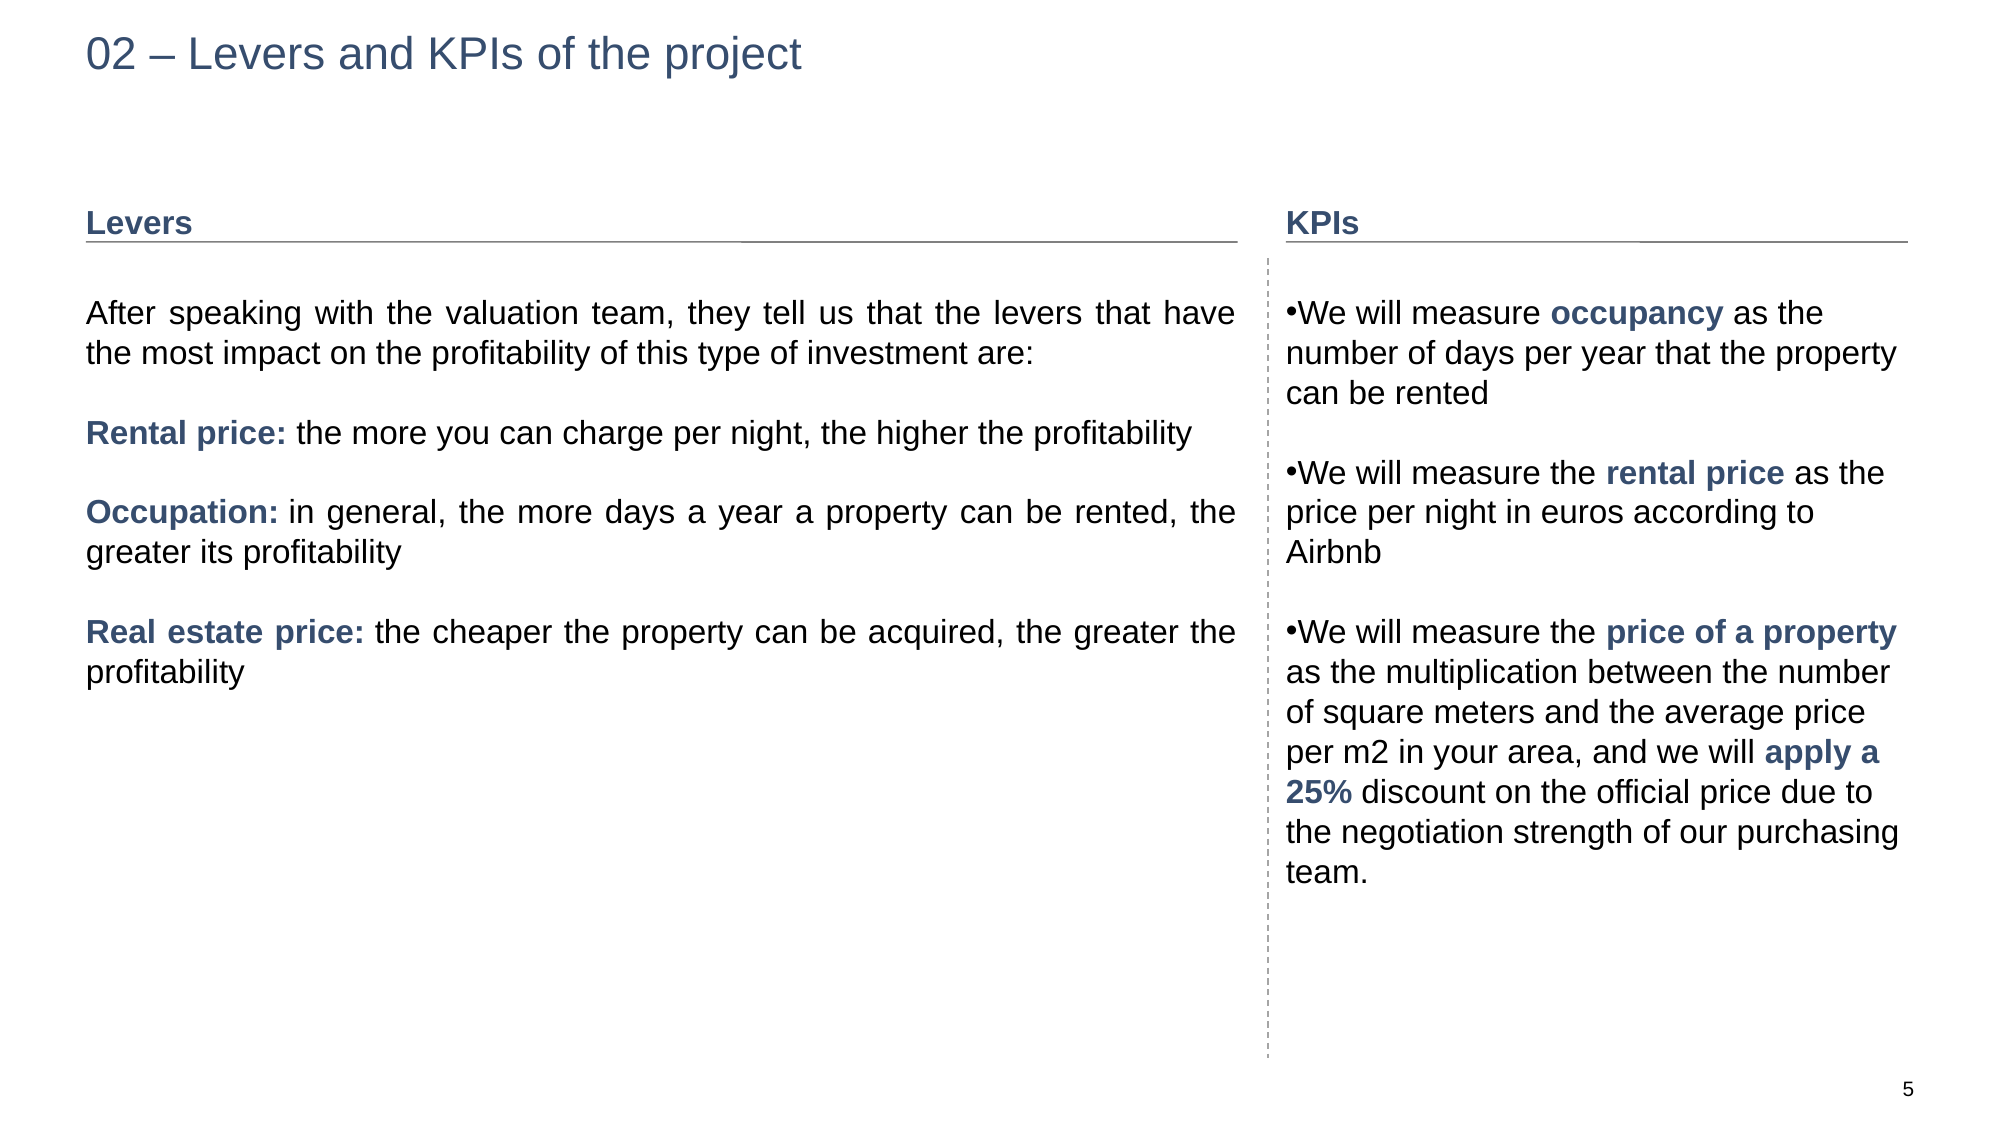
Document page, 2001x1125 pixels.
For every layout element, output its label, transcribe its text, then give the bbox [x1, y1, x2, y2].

text_box After speaking with the valuation team, they tell us that the levers that have the most impact on the profitability of this type of investment are: Rental price: the more you can charge per night, the higher the profitability Occupation: in general, the more days a year a property can be rented, the greater its profitability Real estate price: the cheaper the property can be acquired, the greater the profitability [85, 291, 1238, 691]
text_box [85, 169, 1238, 242]
text_box We will measure occupancy as the number of days per year that the property can be rented We will measure the rental price as the price per night in euros according to Airbnb We will measure the price of a property as the multiplication between the number of square meters and the average price per m2 in your area, and we will apply a 25% discount on the official price due to the negotiation strength of our purchasing team. [1285, 291, 1908, 890]
slide_number 5 [1412, 1058, 1915, 1119]
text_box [1285, 205, 1908, 242]
title 02 – Levers and KPIs of the project [85, 30, 1864, 81]
